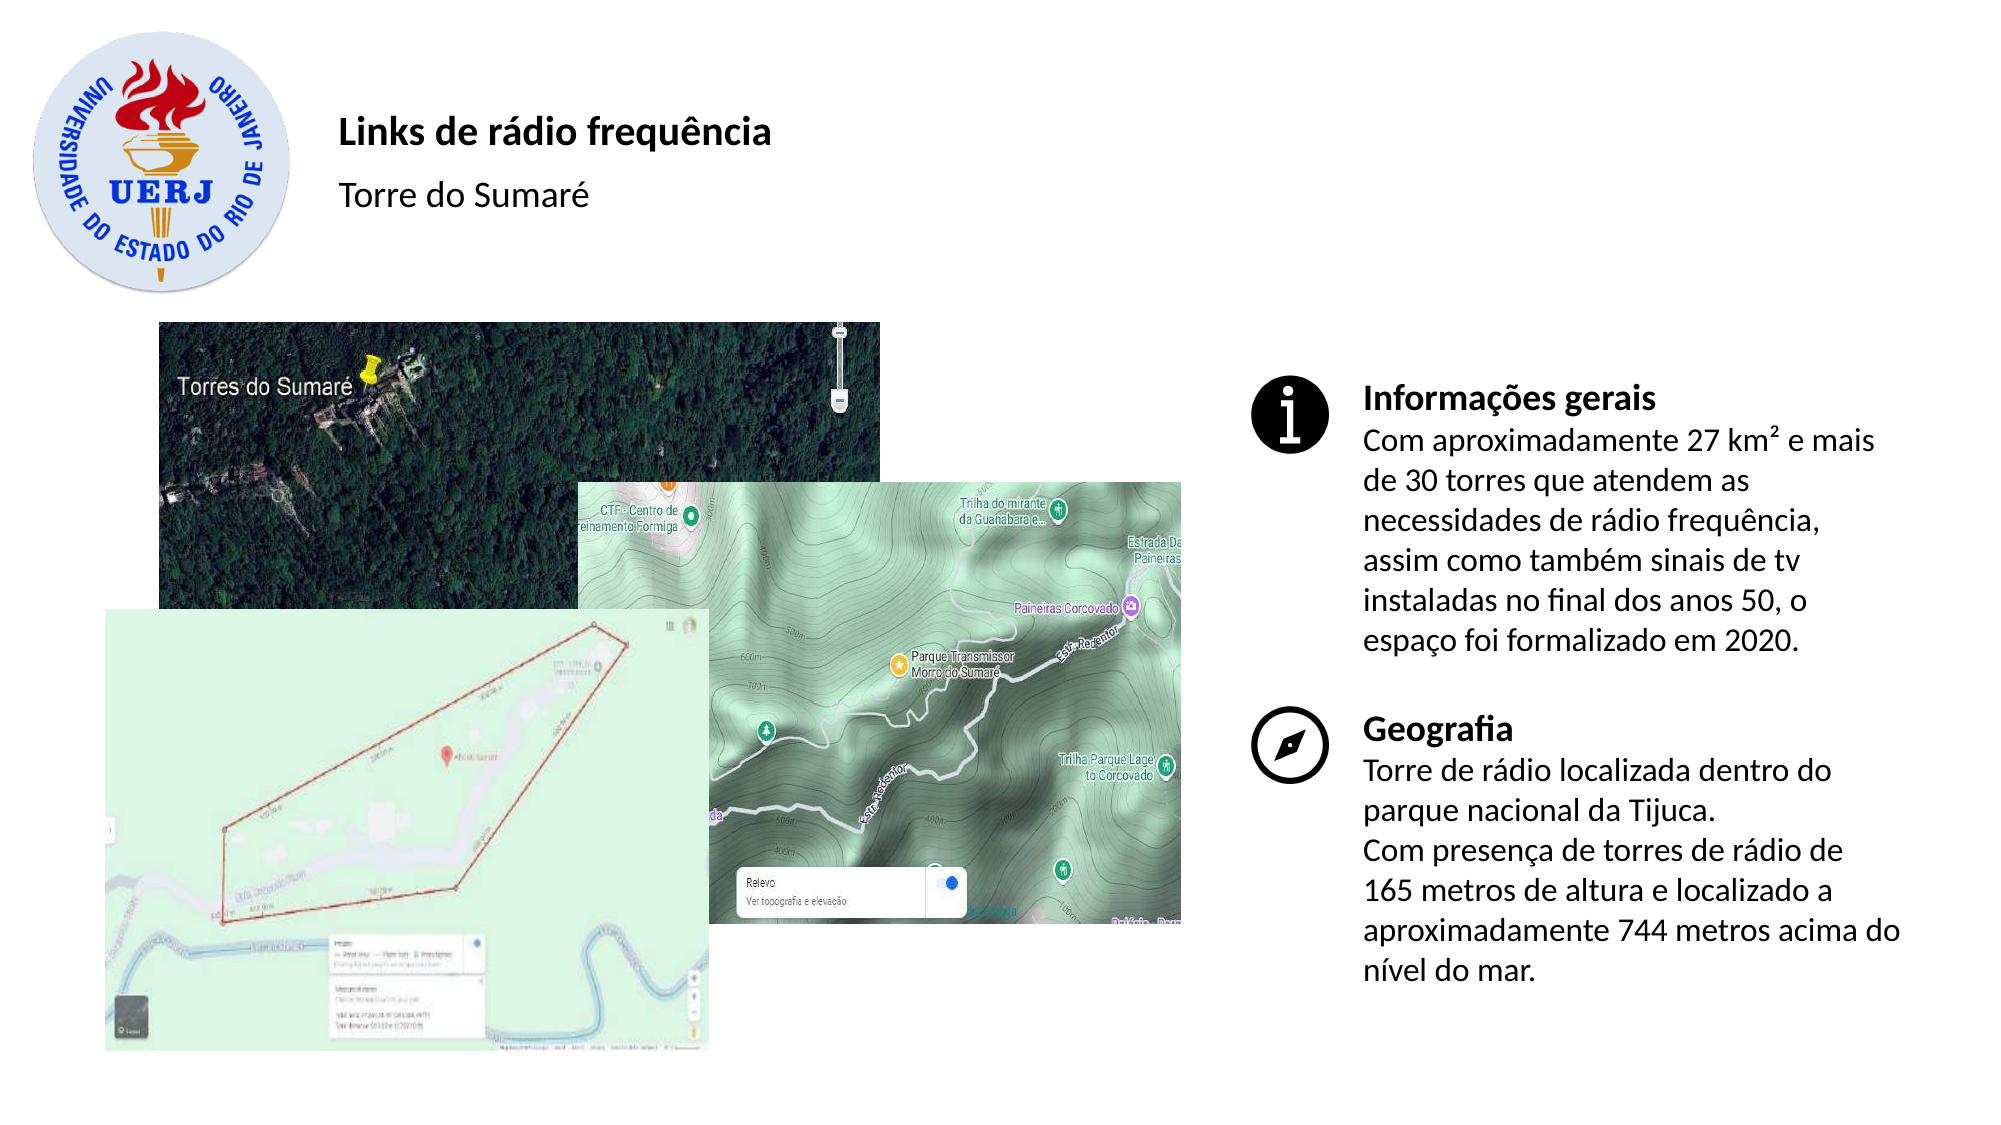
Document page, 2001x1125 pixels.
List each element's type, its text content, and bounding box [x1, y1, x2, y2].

picture [1241, 365, 1339, 464]
text_box Torre do Sumaré [323, 162, 1242, 223]
text_box Links de rádio frequência [323, 96, 1242, 162]
picture [1241, 696, 1339, 794]
text_box Informações gerais Com aproximadamente 27 km² e mais de 30 torres que atendem as necessidades de rádio frequência, assim como também sinais de tv instaladas no final dos anos 50, o espaço foi formalizado em 2020. [1348, 365, 1917, 666]
picture [105, 322, 1181, 1051]
picture [30, 30, 292, 296]
text_box Geografia Torre de rádio localizada dentro do parque nacional da Tijuca. Com presença de torres de rádio de 165 metros de altura e localizado a aproximadamente 744 metros acima do nível do mar. [1348, 696, 1917, 996]
